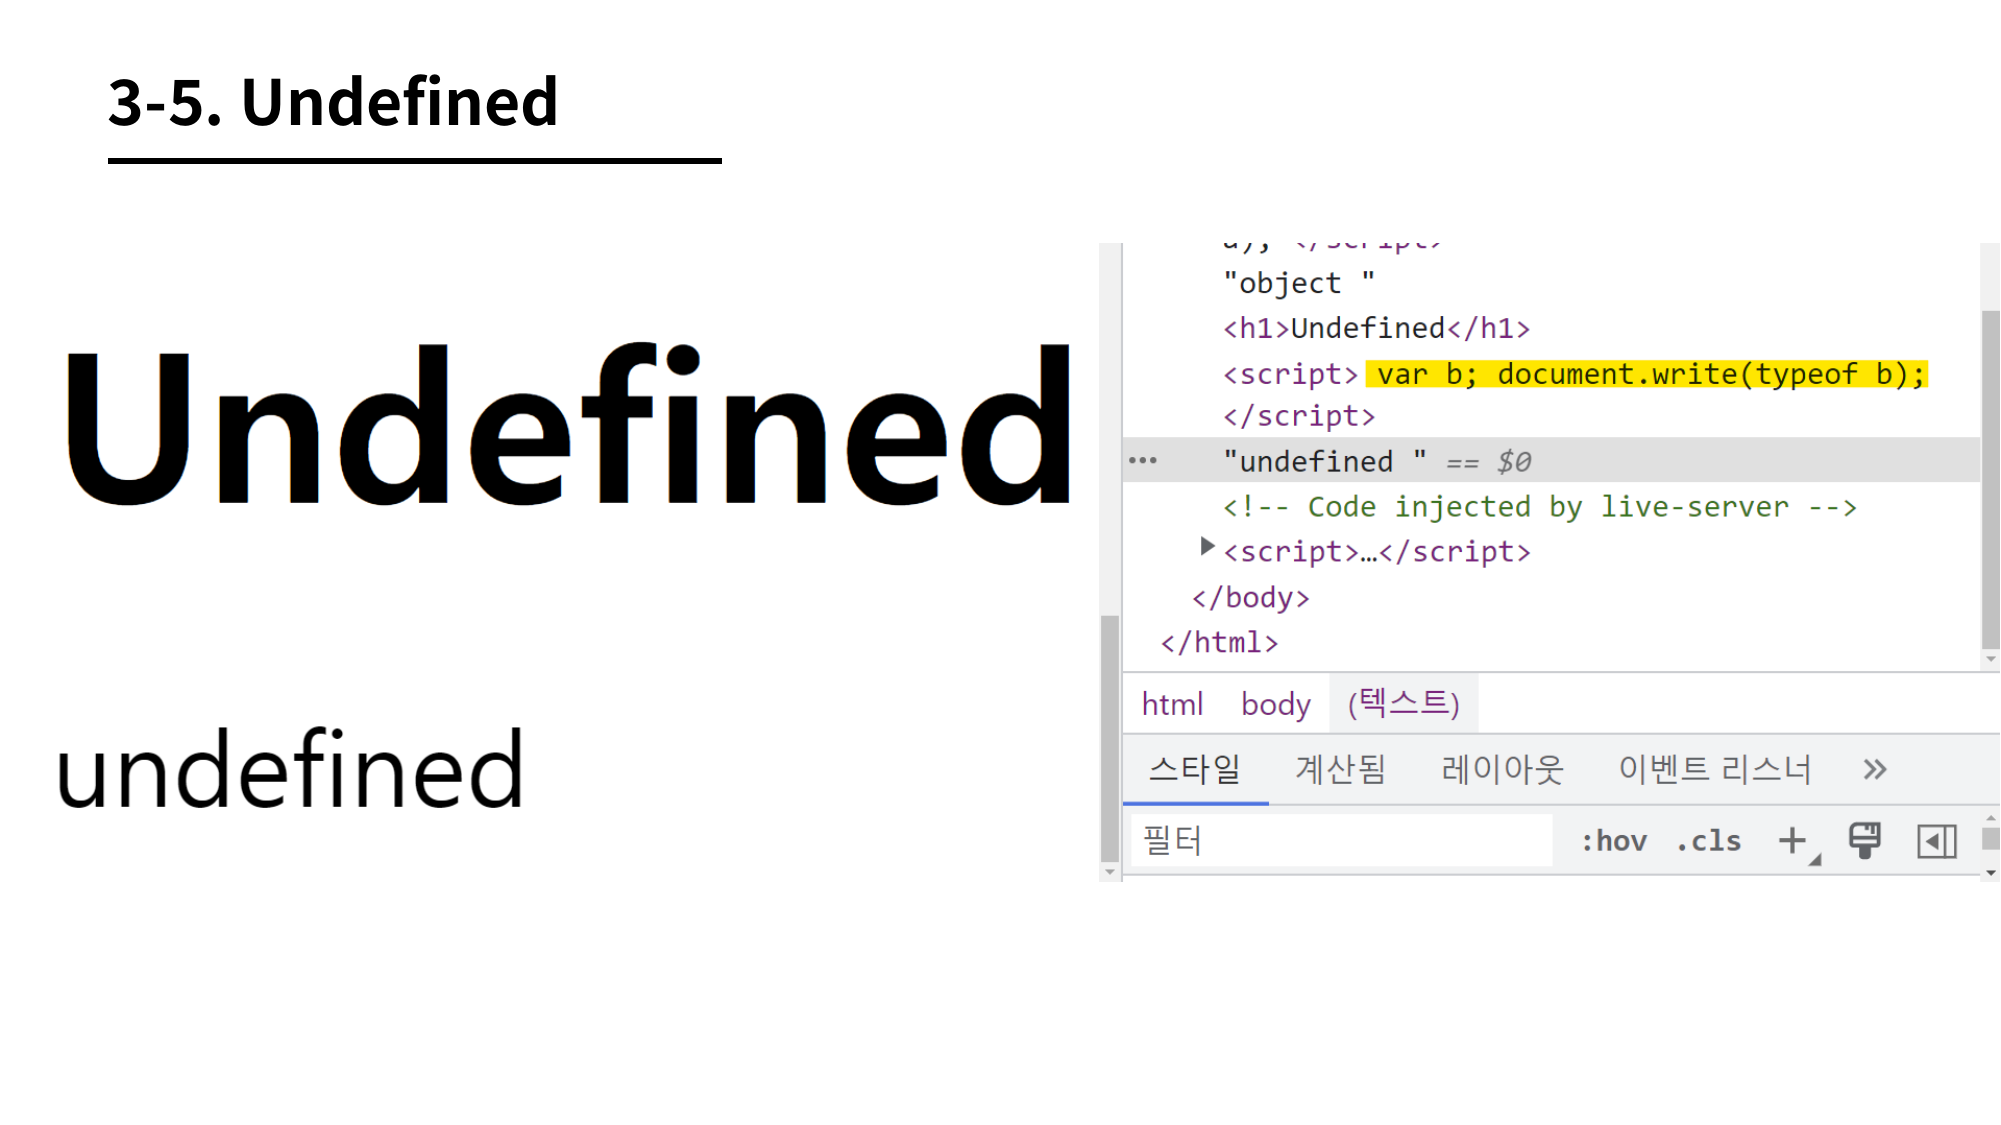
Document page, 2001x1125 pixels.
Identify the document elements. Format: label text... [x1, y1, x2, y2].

picture [0, 242, 2000, 882]
text_box 3-5. Undefined [93, 55, 577, 146]
